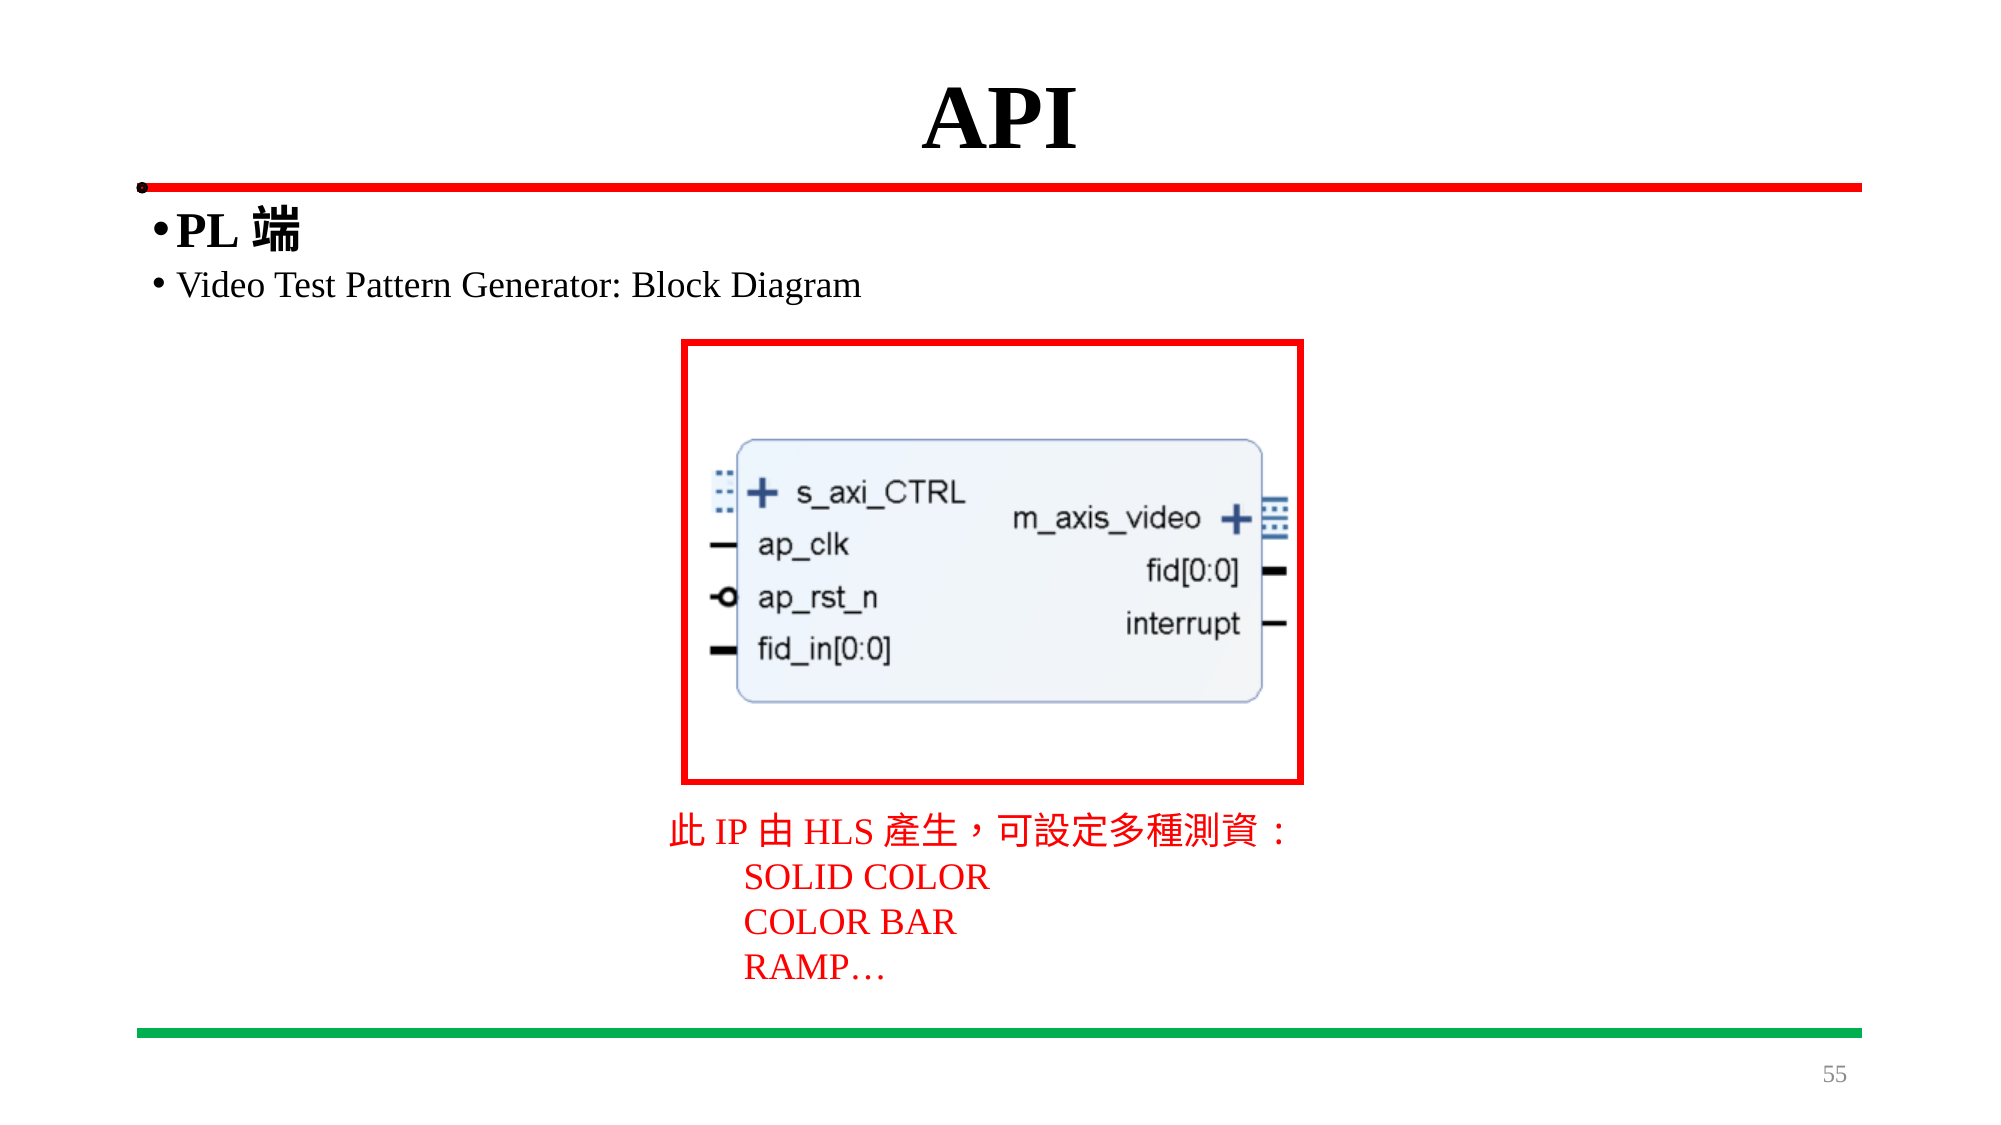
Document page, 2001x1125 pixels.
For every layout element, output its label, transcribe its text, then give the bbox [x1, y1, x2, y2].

slide_number 55 [1412, 1042, 1863, 1103]
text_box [674, 342, 1301, 997]
text_box [136, 182, 148, 194]
picture [702, 406, 1296, 719]
title API [137, 59, 1863, 178]
list PL端 Video Test Pattern Generator: Block Diagram [137, 197, 1863, 1024]
